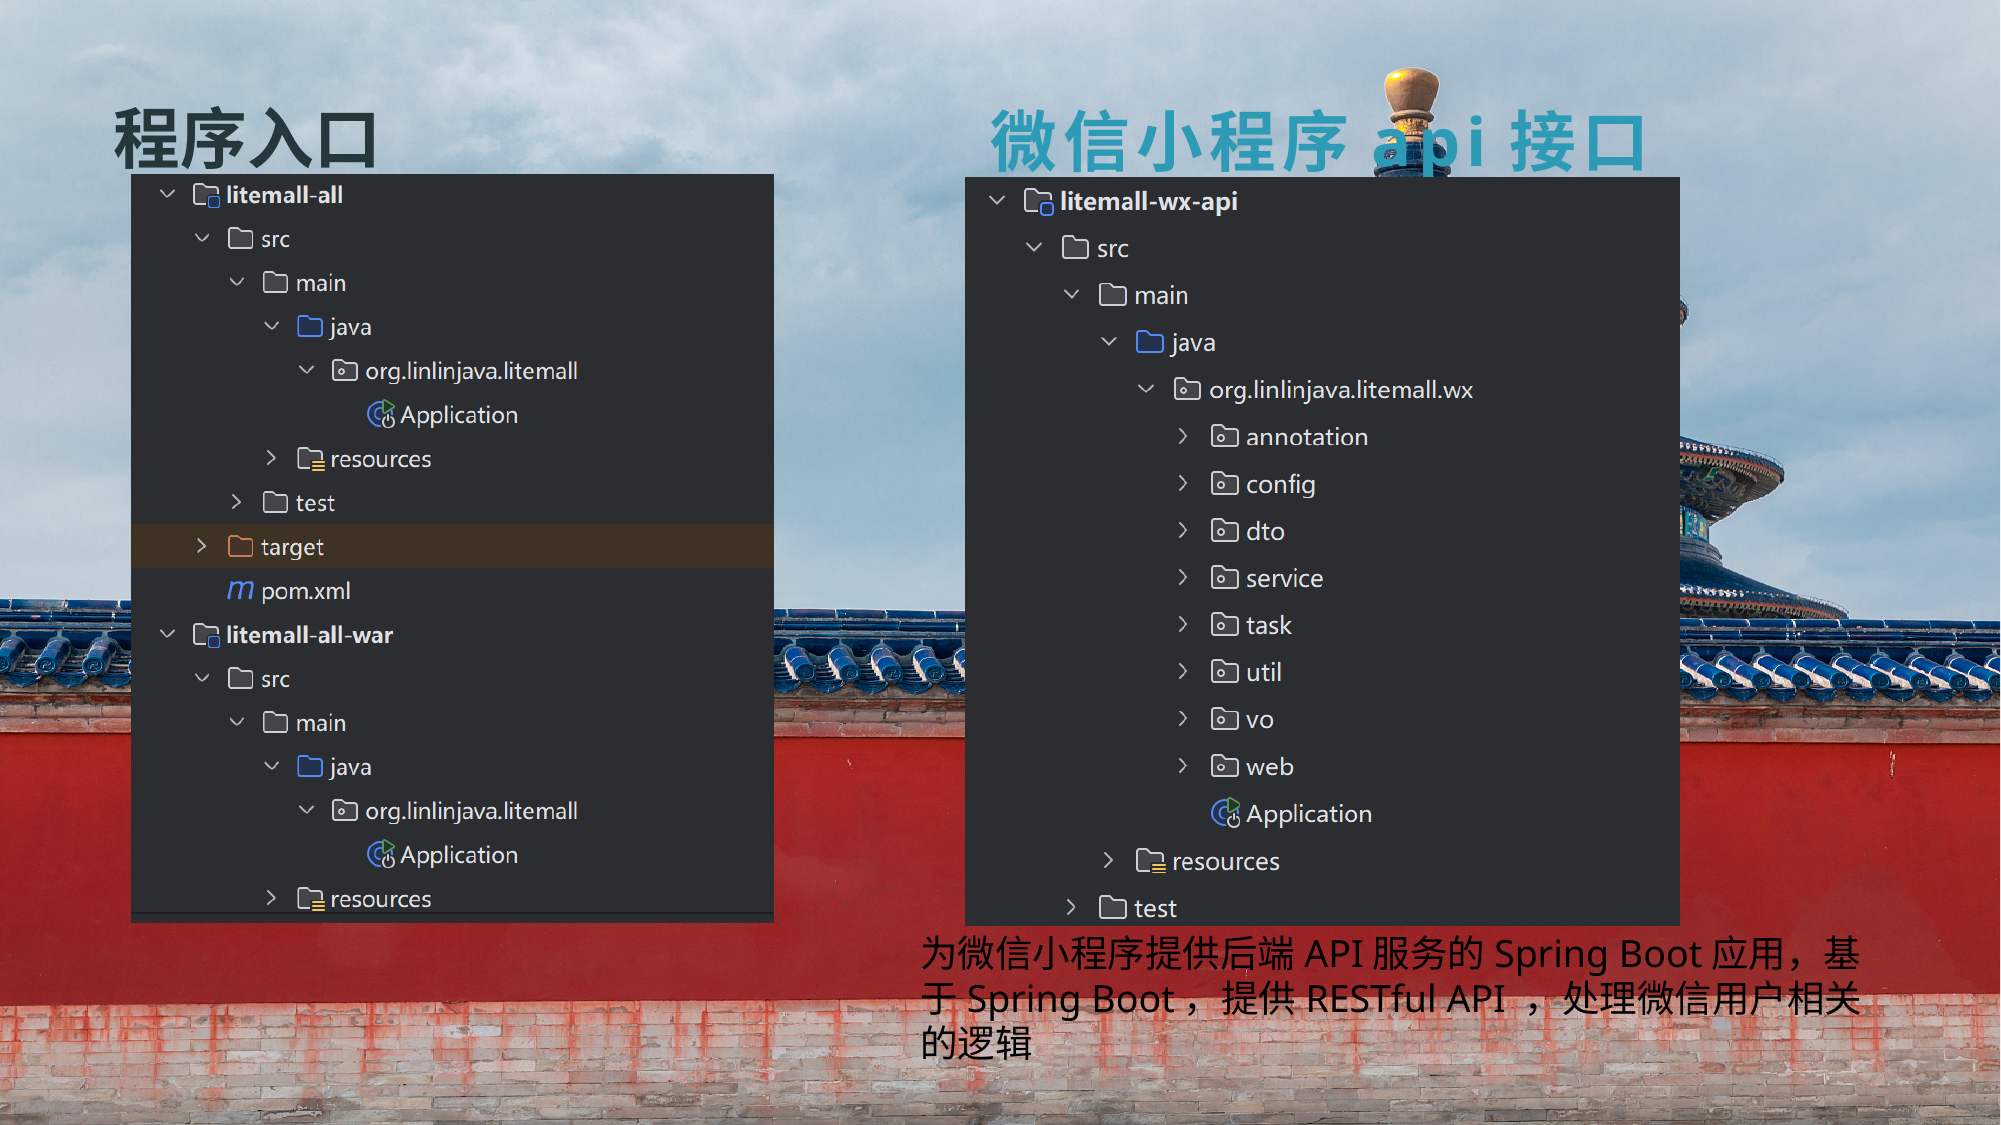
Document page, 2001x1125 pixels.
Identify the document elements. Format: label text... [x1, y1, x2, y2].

picture [0, 0, 2001, 1125]
text_box 微信小程序api接口 [976, 92, 1852, 188]
title 程序入口 [113, 59, 906, 178]
text_box 为微信小程序提供后端API服务的Spring Boot应用，基于Spring Boot，提供RESTful API ，处理微信用户相关的逻辑 [905, 922, 1914, 1073]
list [131, 174, 774, 923]
